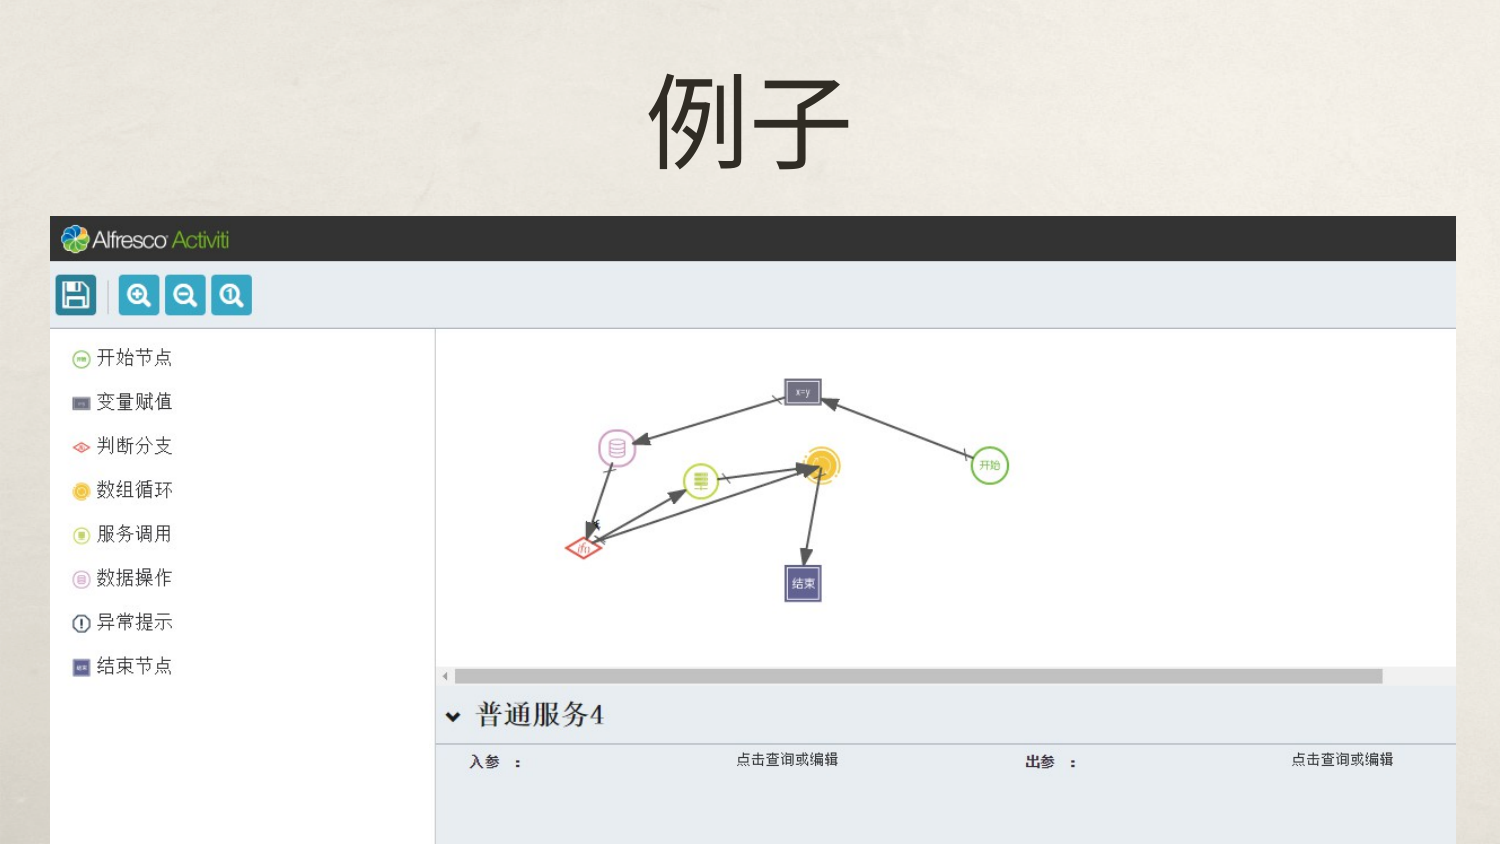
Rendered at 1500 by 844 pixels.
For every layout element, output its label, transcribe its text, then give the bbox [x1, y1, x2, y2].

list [48, 215, 1457, 844]
title 例子 [81, 11, 1419, 191]
